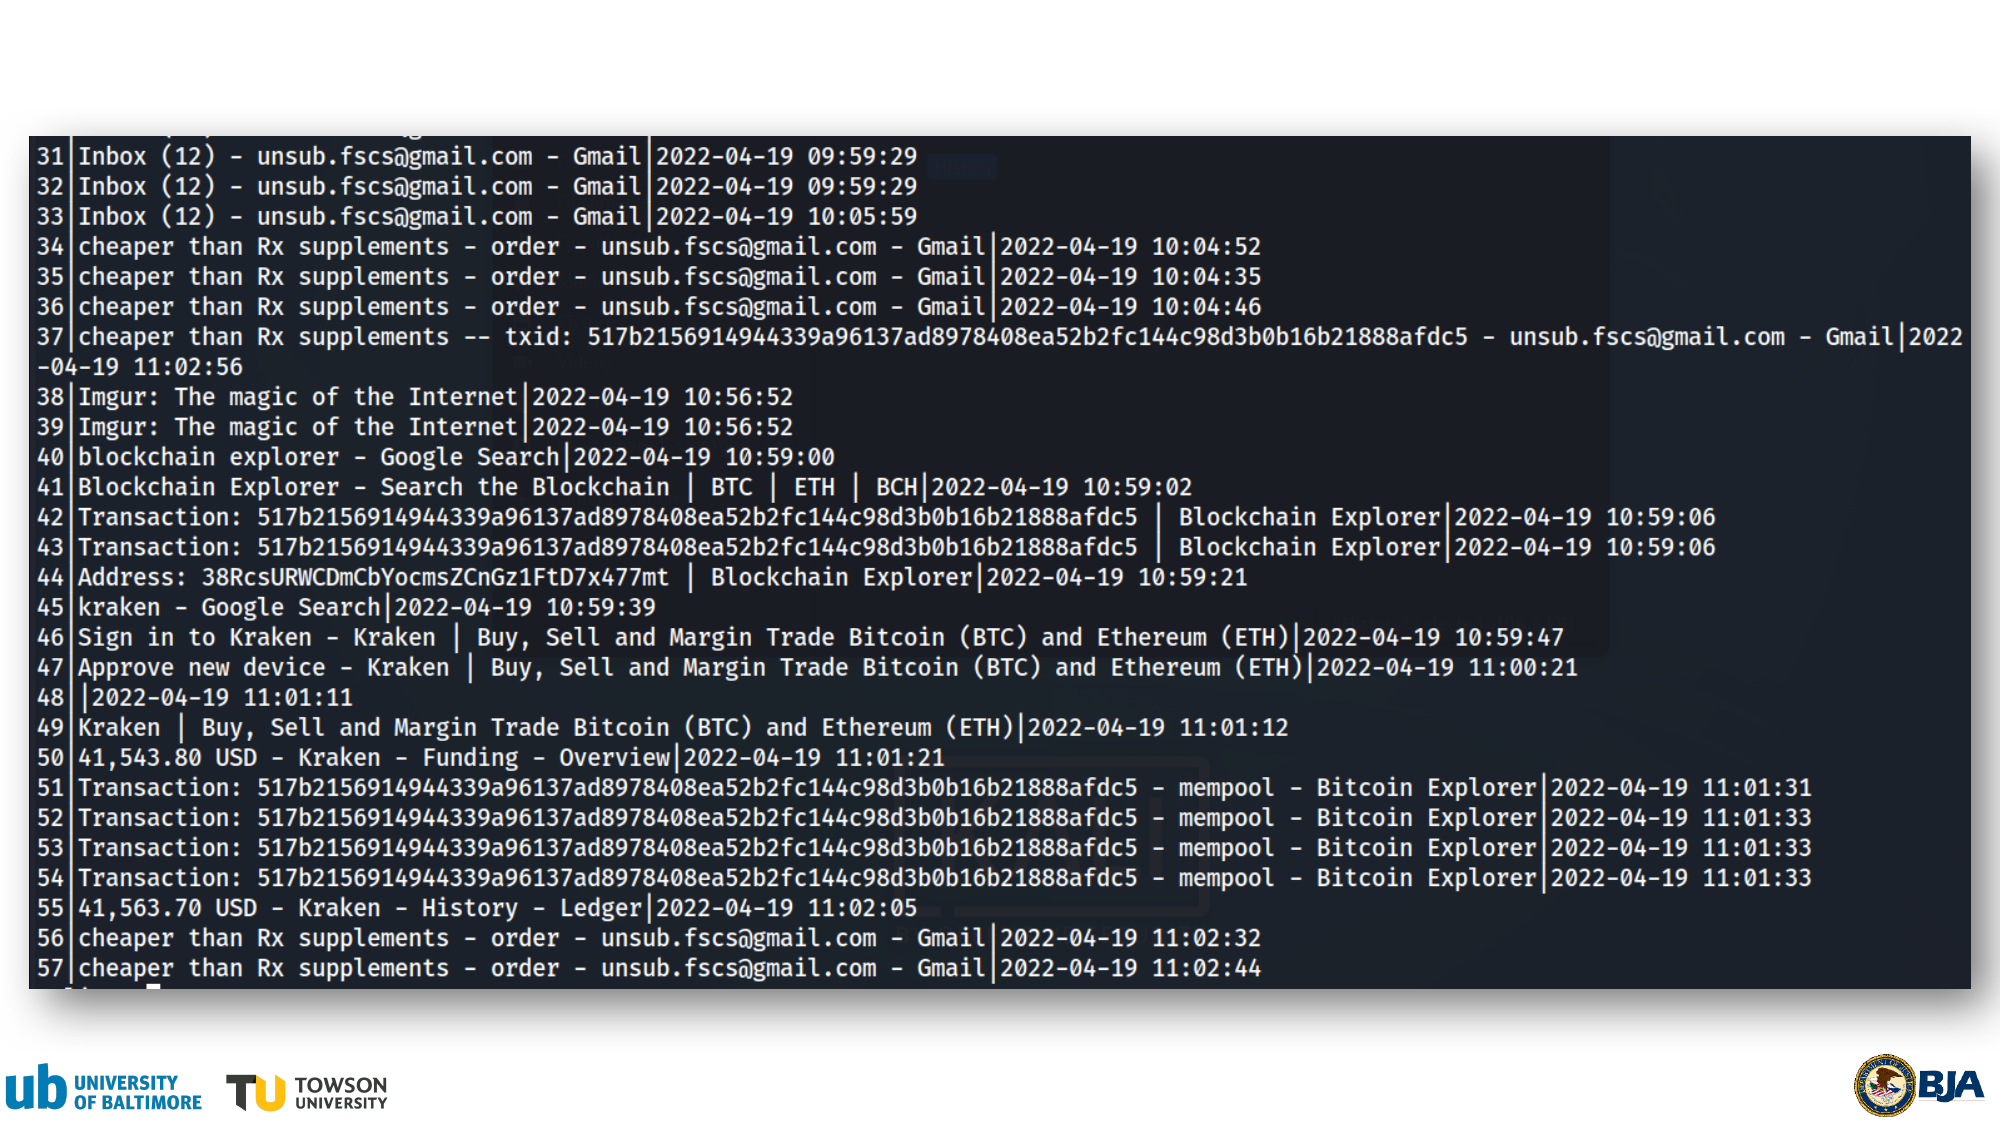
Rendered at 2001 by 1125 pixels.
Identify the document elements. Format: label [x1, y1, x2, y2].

picture [0, 1031, 407, 1125]
picture [29, 136, 1971, 989]
picture [1854, 1054, 1986, 1117]
